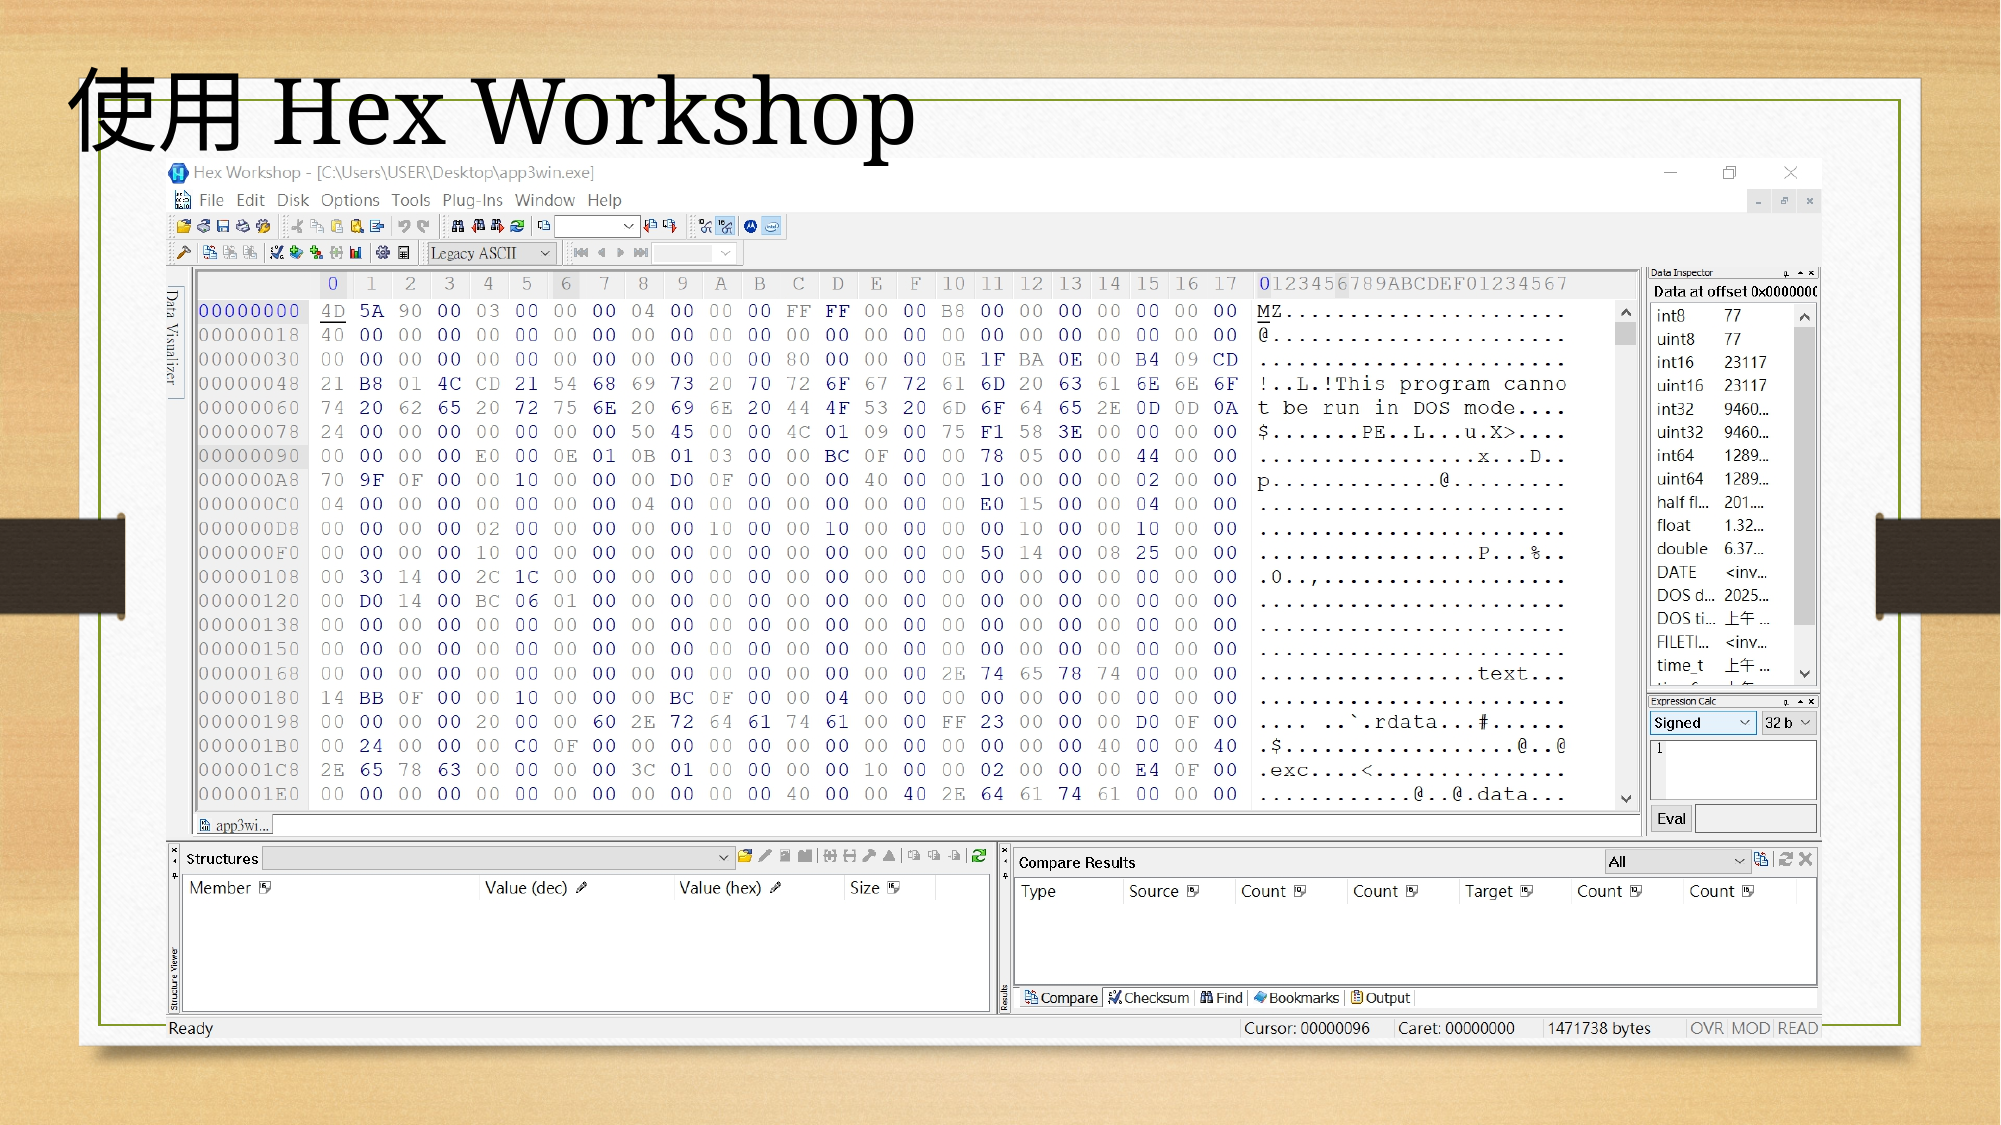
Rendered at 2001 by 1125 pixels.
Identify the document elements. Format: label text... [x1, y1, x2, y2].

picture [0, 0, 2001, 1125]
text_box 使用Hex Workshop [51, 58, 1214, 260]
